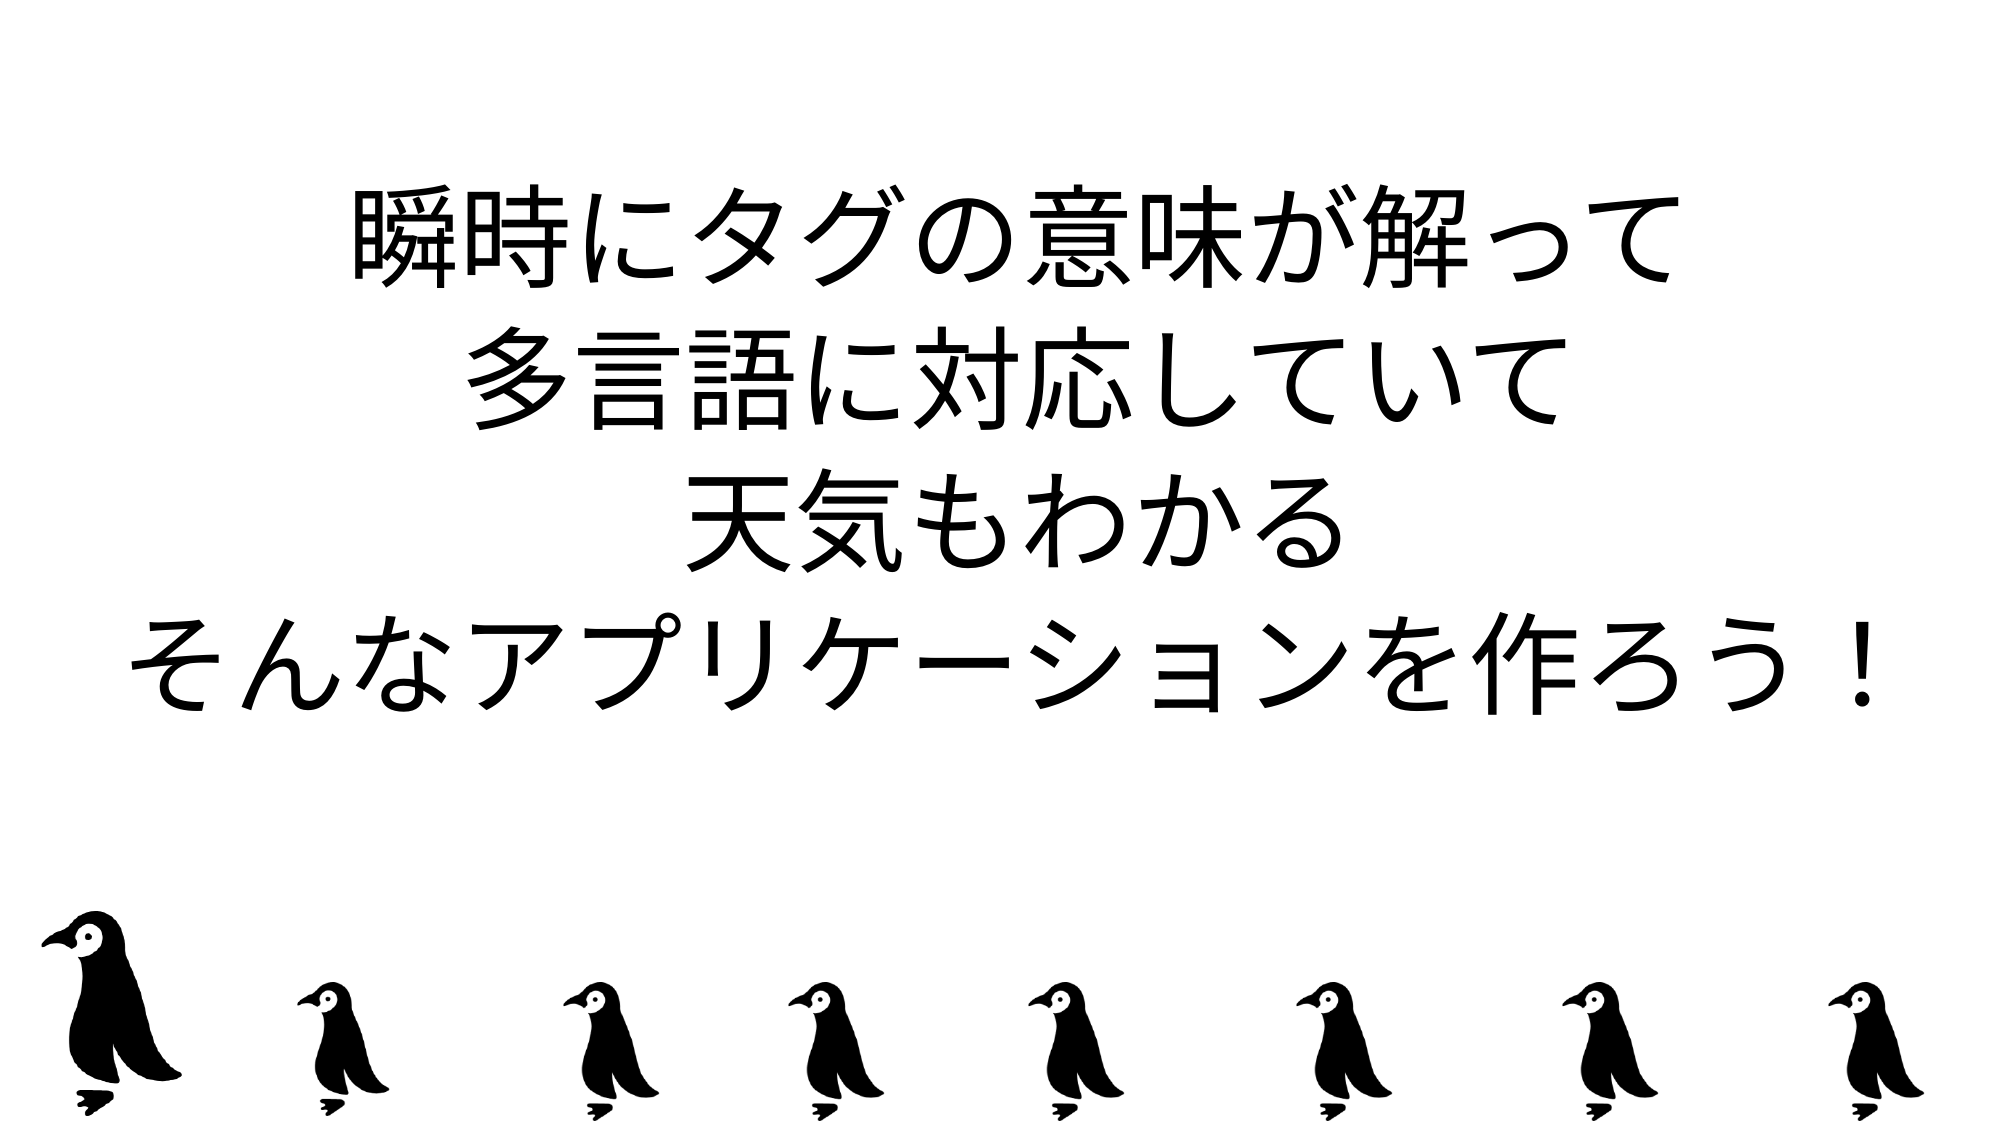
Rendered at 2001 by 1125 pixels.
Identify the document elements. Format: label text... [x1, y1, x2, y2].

picture [276, 982, 410, 1116]
picture [1274, 982, 1414, 1121]
picture [766, 982, 906, 1121]
picture [1806, 982, 1946, 1121]
list 瞬時にタグの意味が解って 多言語に対応していて 天気もわかる そんなアプリケーションを作ろう！ [64, 174, 1975, 889]
picture [1540, 982, 1680, 1121]
picture [541, 982, 681, 1121]
picture [9, 911, 214, 1116]
picture [1006, 982, 1146, 1121]
